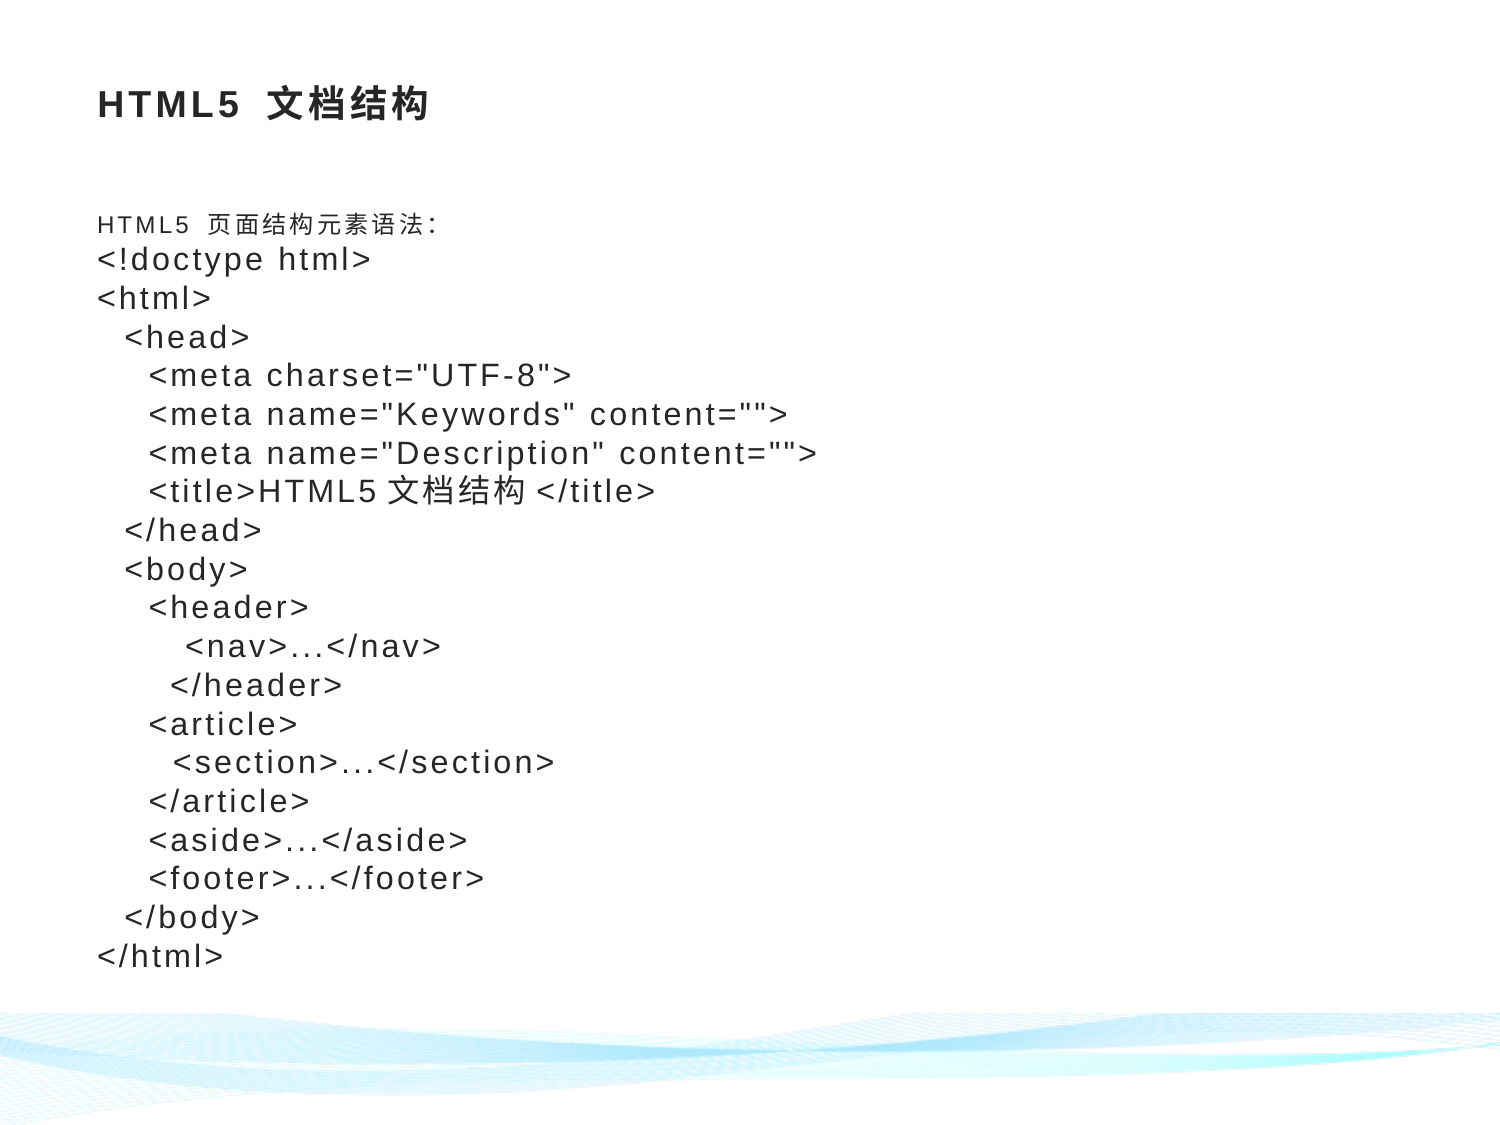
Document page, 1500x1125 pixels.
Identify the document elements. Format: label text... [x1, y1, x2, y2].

title HTML5 文档结构 [82, 72, 1418, 146]
list HTML5 页面结构元素语法： <!doctype html> <html> <head> <meta charset="UTF-8"> <meta name="Keywords" content=""> <meta name="Description" content=""> <title>HTML5文档结构</title> </head> <body> <header> <nav>...</nav> </header> <article> <section>...</section> </article> <aside>...</aside> <footer>...</footer> </body> </html> [82, 193, 1086, 983]
picture [0, 1013, 1500, 1125]
